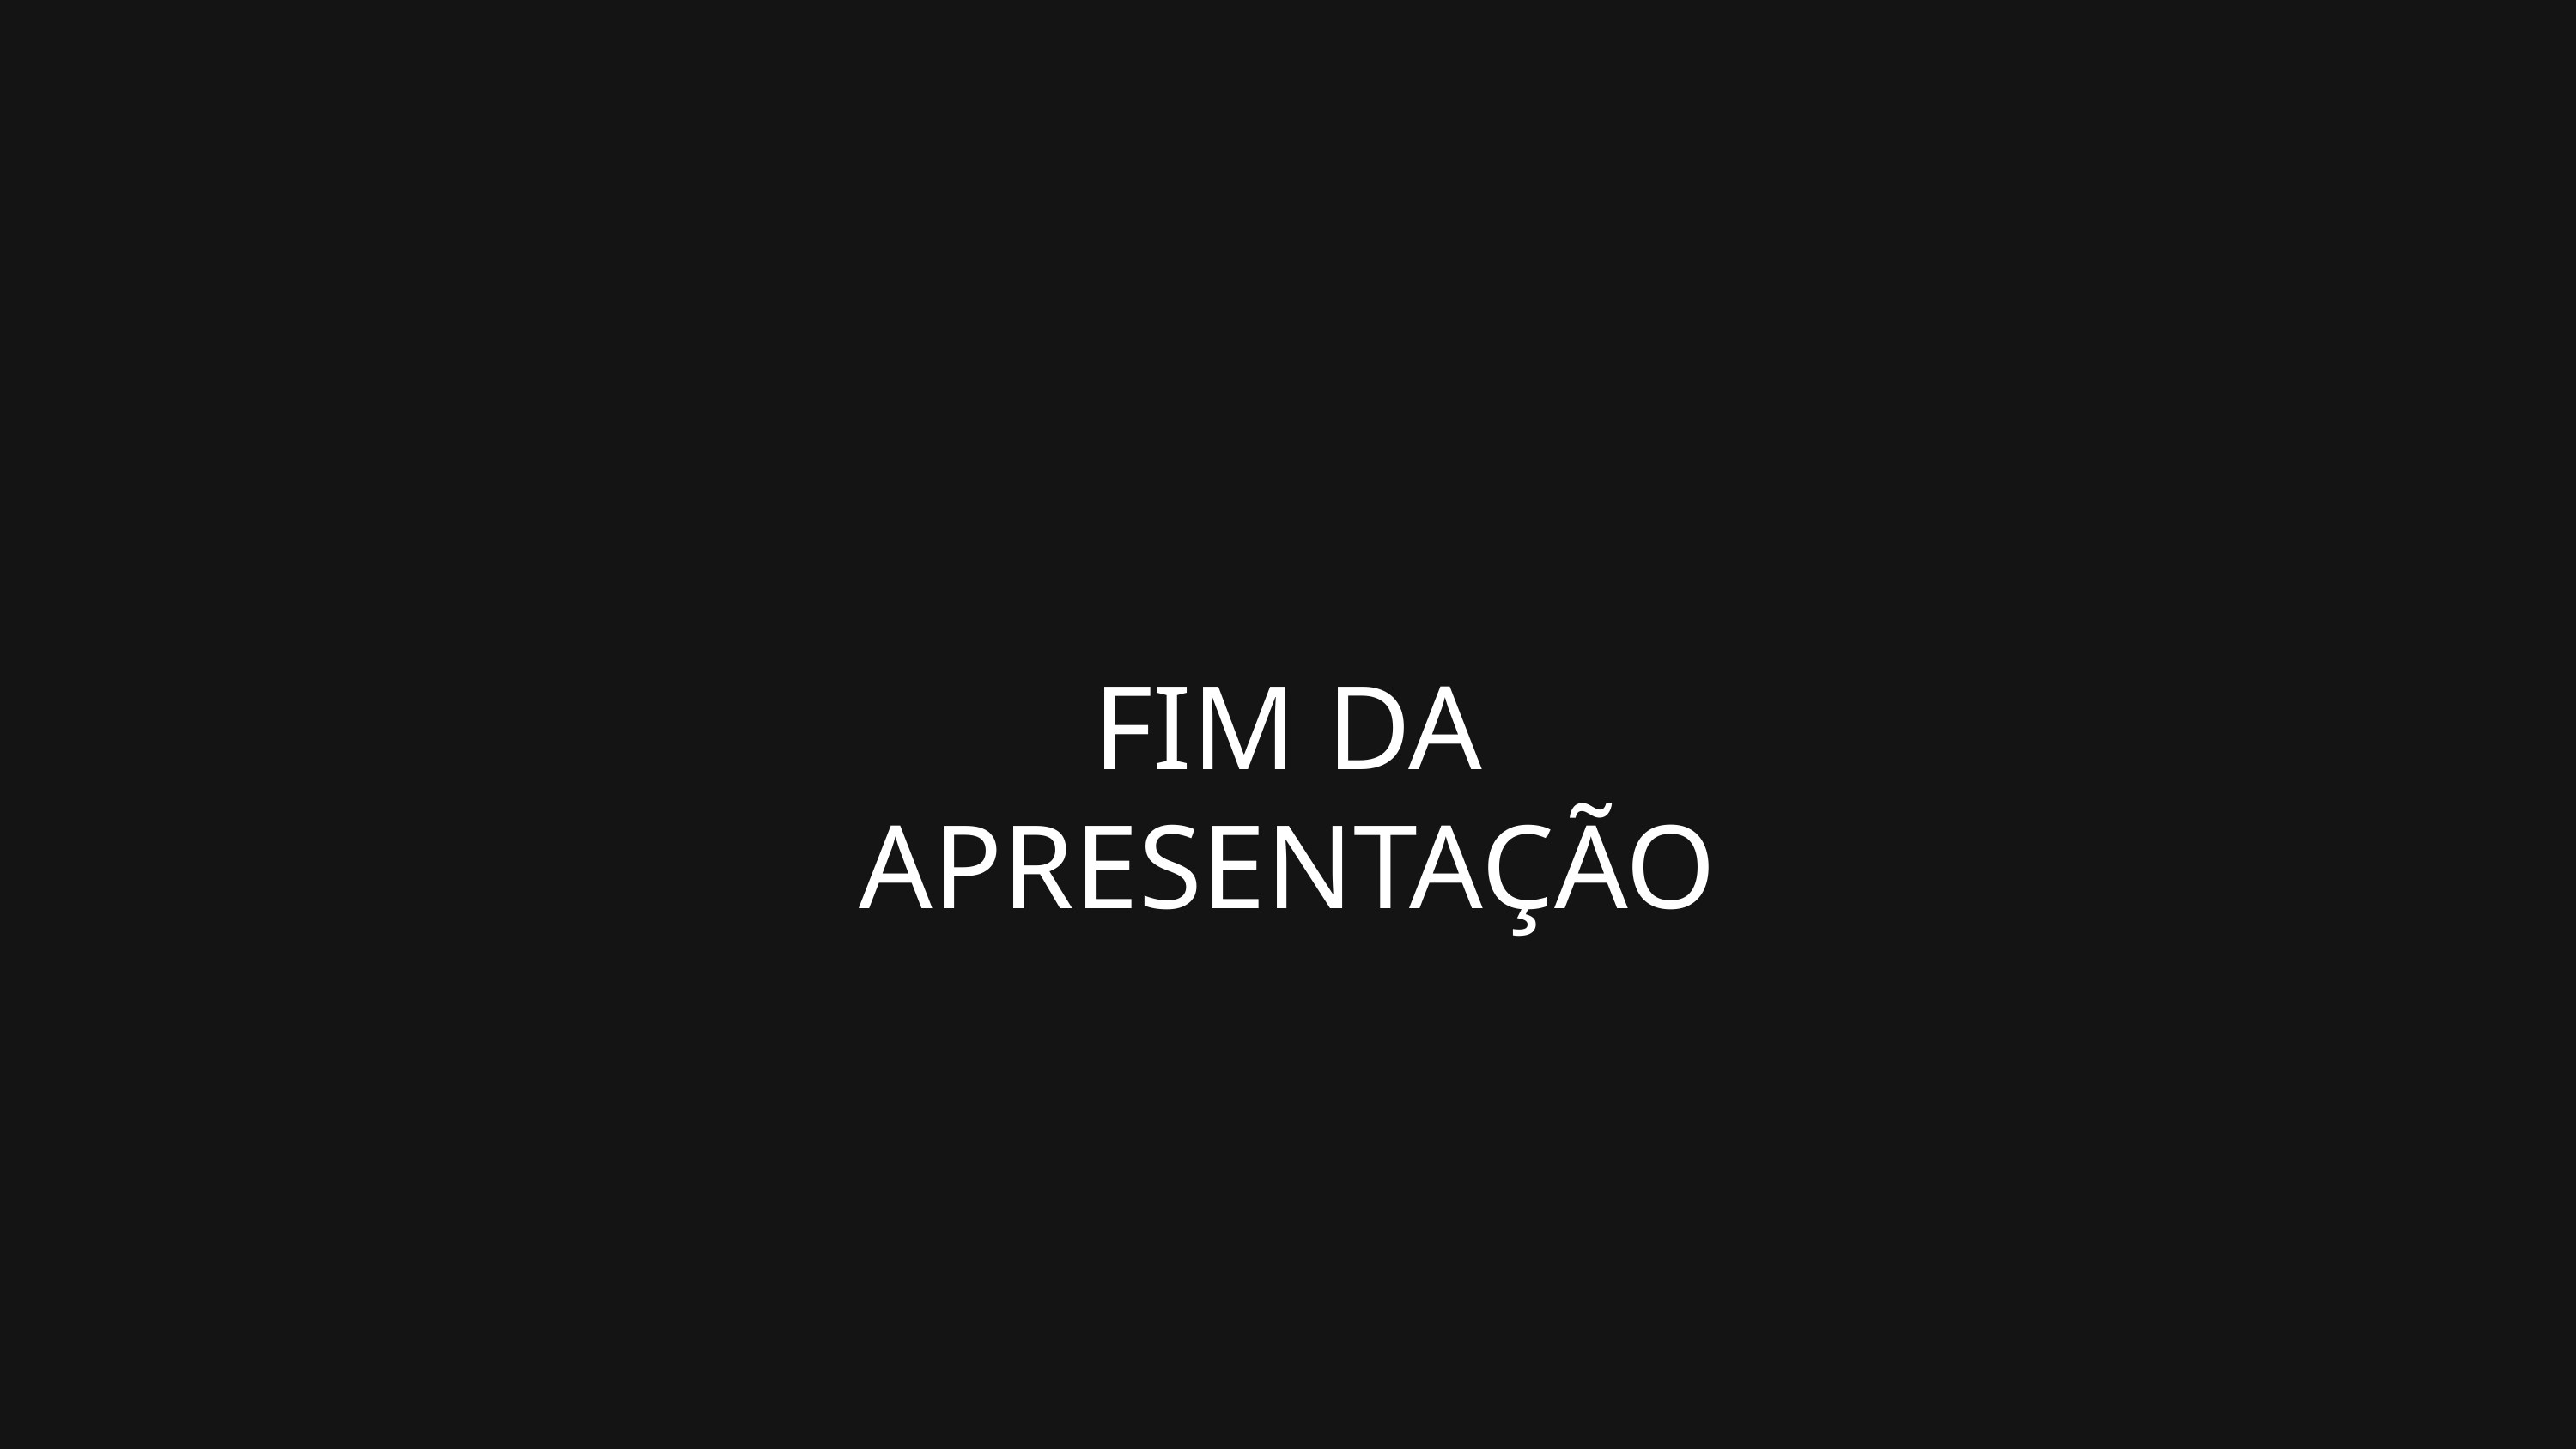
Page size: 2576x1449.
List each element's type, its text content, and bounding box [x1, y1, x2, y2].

text_box FIM DA APRESENTAÇÃO [798, 654, 1778, 931]
